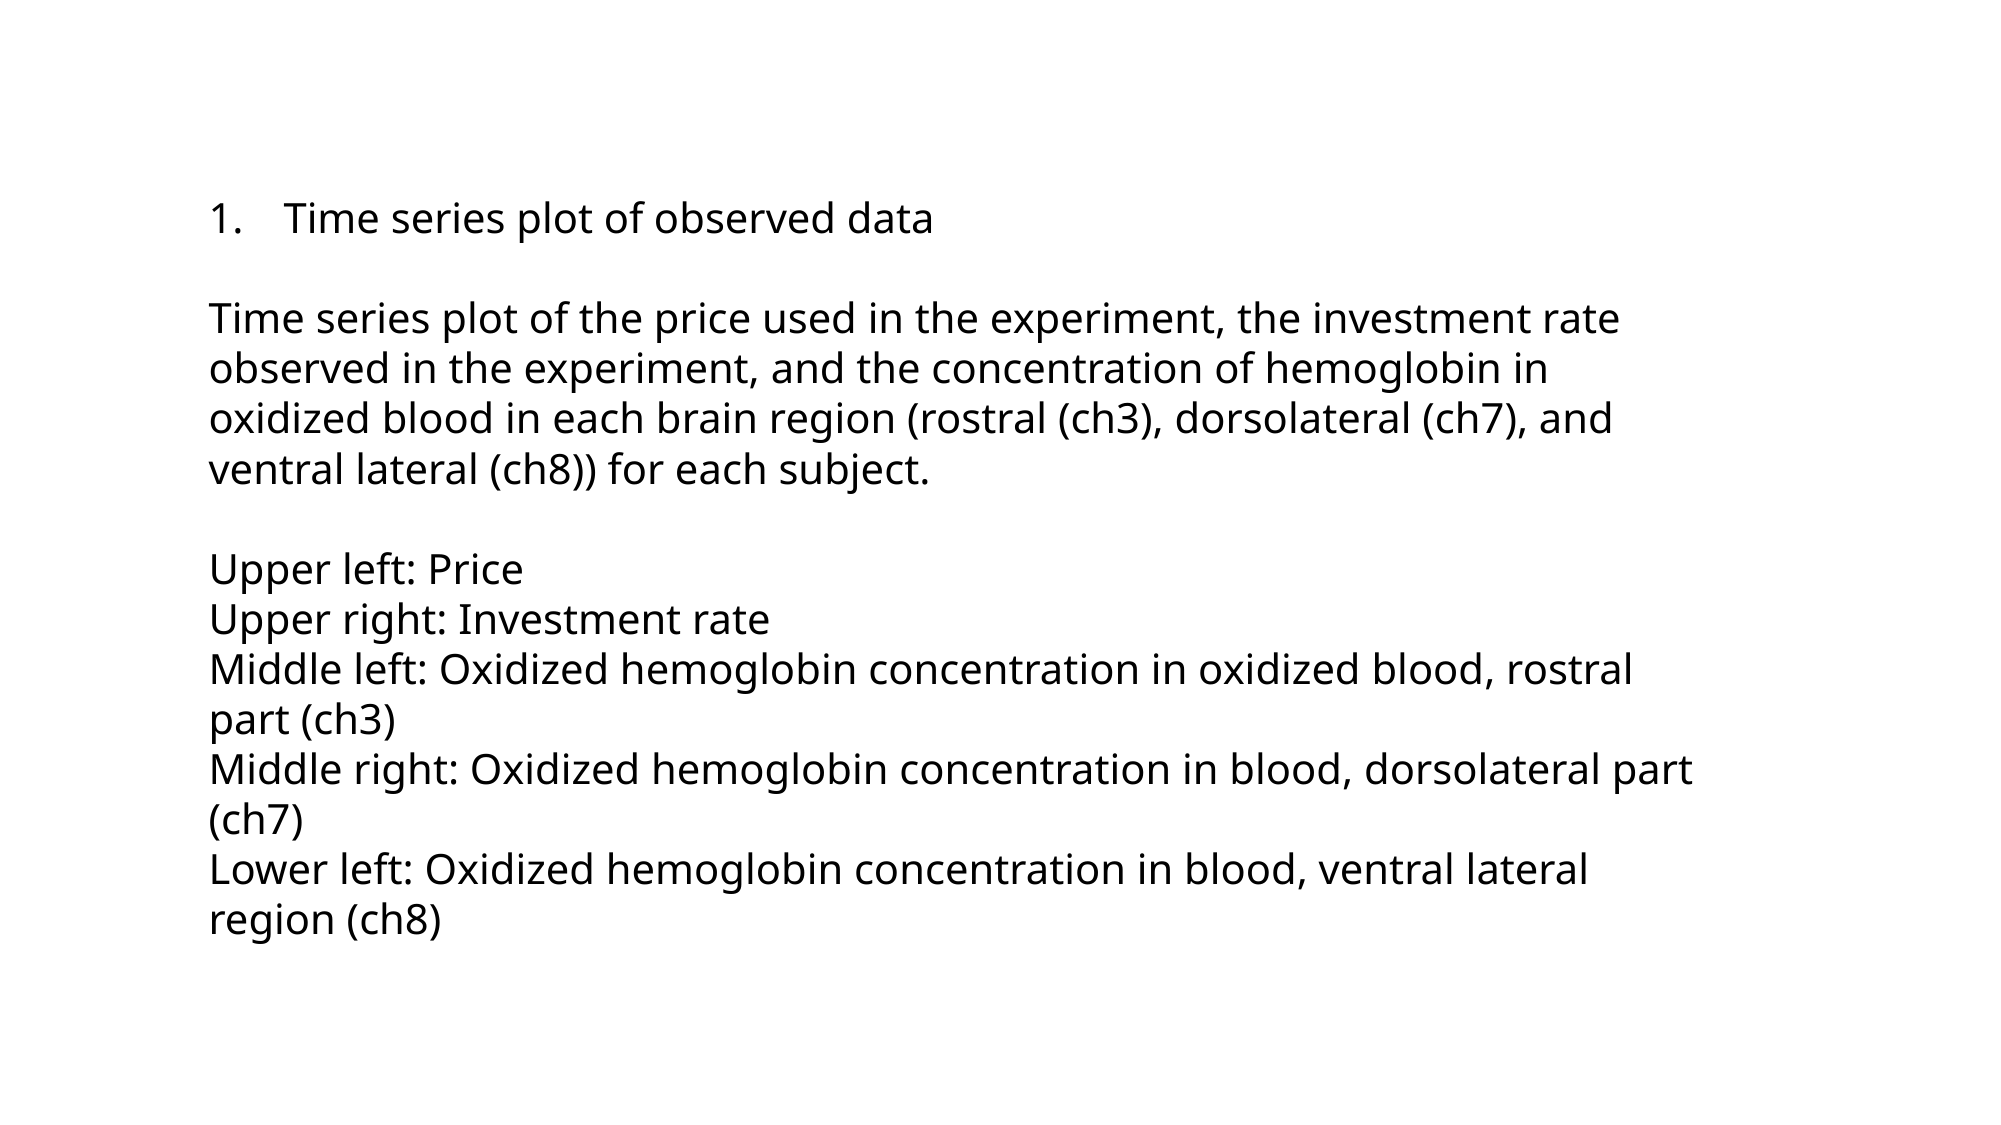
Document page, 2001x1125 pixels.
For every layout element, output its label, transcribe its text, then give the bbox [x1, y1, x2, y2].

text_box Time series plot of observed data Time series plot of the price used in the experiment, the investment rate observed in the experiment, and the concentration of hemoglobin in oxidized blood in each brain region (rostral (ch3), dorsolateral (ch7), and ventral lateral (ch8)) for each subject. Upper left: Price Upper right: Investment rate Middle left: Oxidized hemoglobin concentration in oxidized blood, rostral part (ch3) Middle right: Oxidized hemoglobin concentration in blood, dorsolateral part (ch7) Lower left: Oxidized hemoglobin concentration in blood, ventral lateral region (ch8) [193, 184, 1736, 1000]
